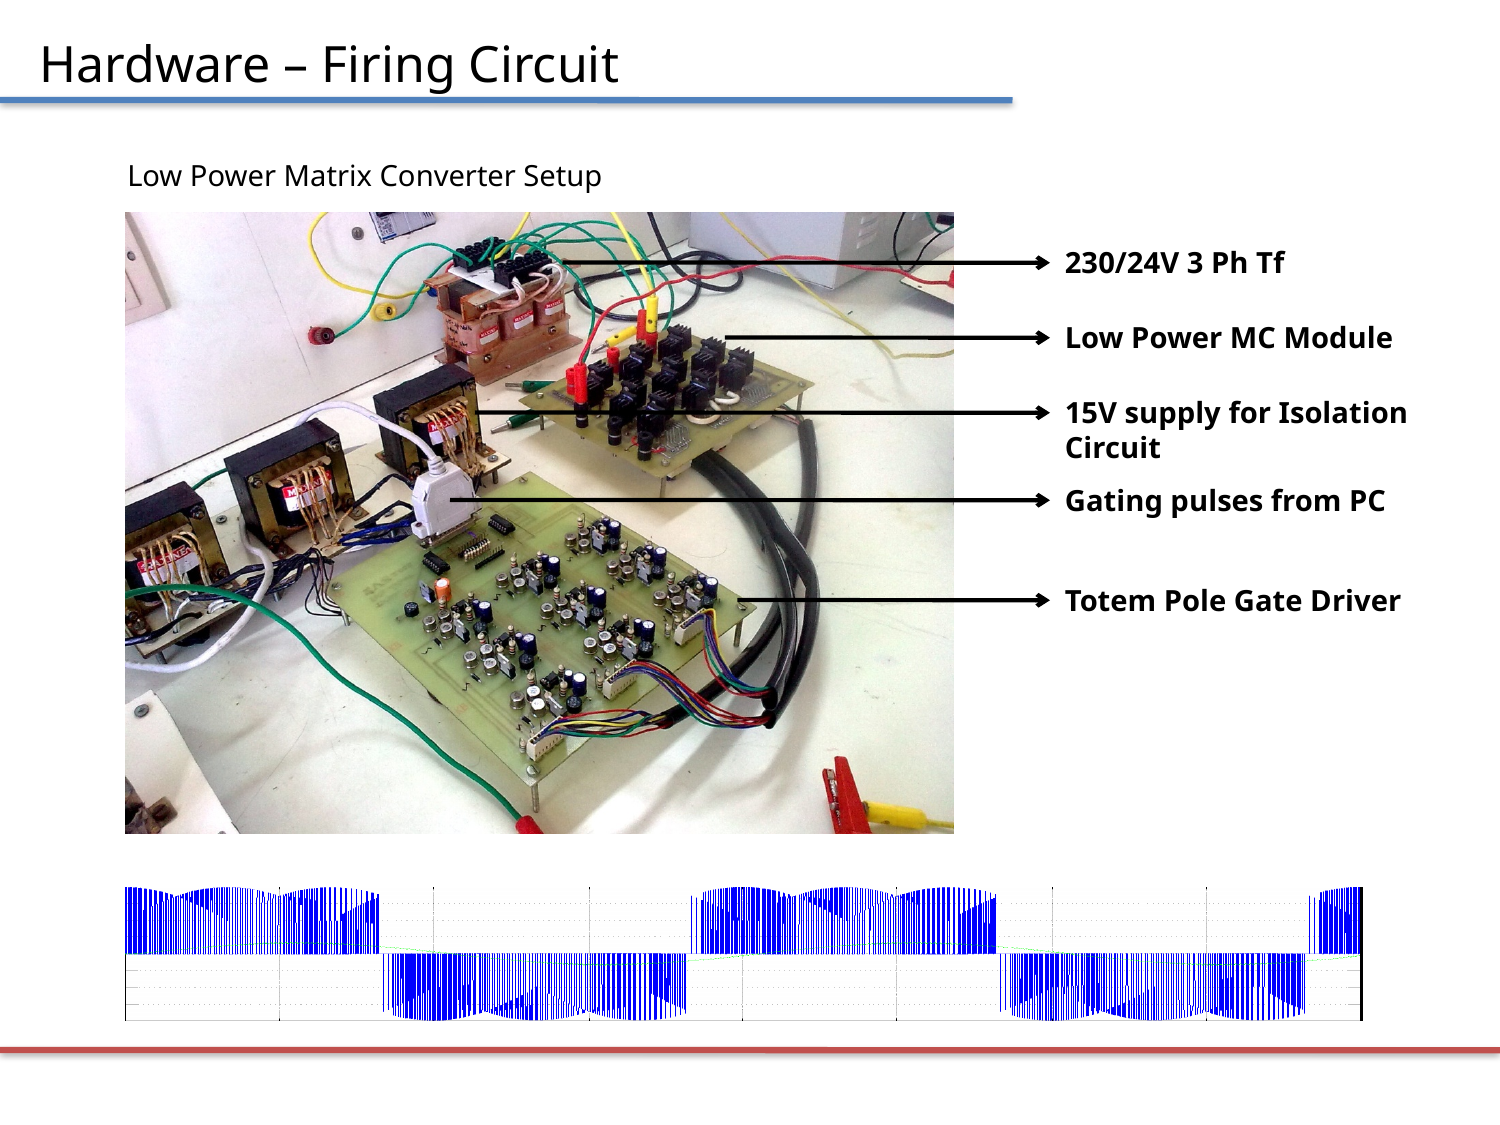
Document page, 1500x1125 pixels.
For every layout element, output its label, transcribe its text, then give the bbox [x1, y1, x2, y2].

text_box Hardware – Firing Circuit [24, 24, 975, 96]
text_box Totem Pole Gate Driver [1050, 574, 1475, 625]
text_box Low Power Matrix Converter Setup [112, 149, 813, 200]
text_box Low Power MC Module [1049, 311, 1500, 362]
text_box 230/24V 3 Ph Tf [1049, 236, 1413, 287]
text_box 15V supply for Isolation Circuit [1050, 387, 1500, 473]
picture [124, 212, 954, 835]
picture [124, 887, 1363, 1021]
text_box Gating pulses from PC [1050, 474, 1475, 525]
